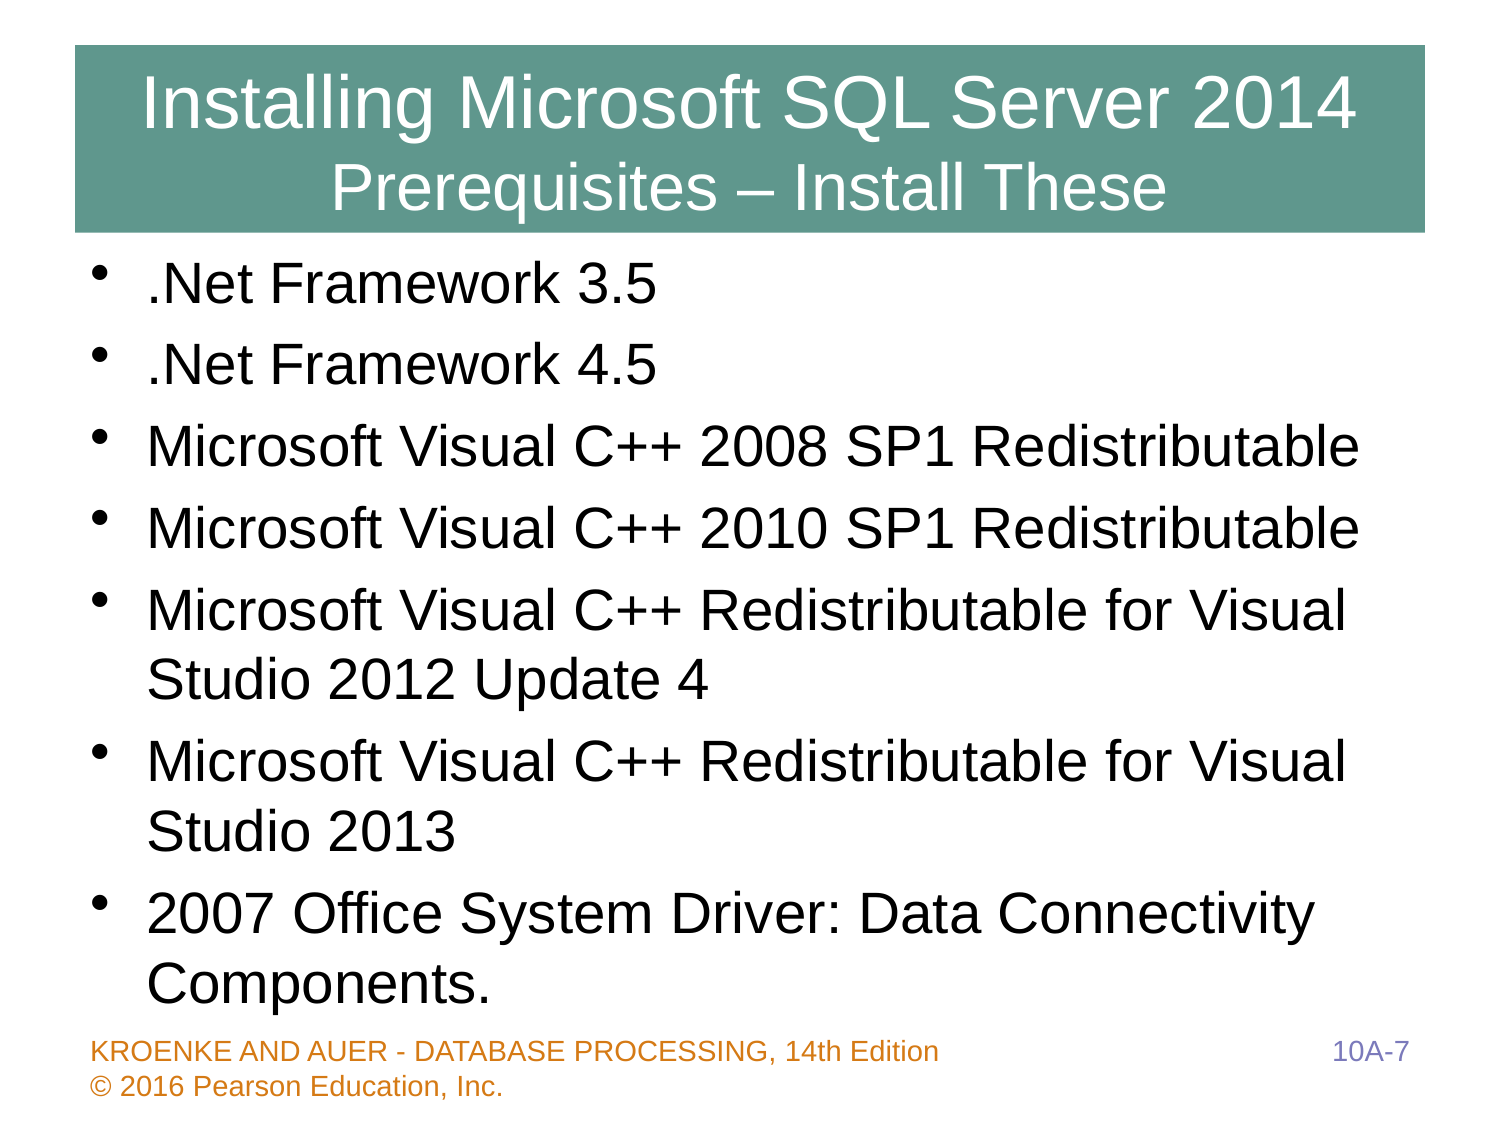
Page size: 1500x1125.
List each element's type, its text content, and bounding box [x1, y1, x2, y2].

slide_number 10A-7 [1074, 1024, 1426, 1103]
list .Net Framework 3.5 .Net Framework 4.5 Microsoft Visual C++ 2008 SP1 Redistributable Microsoft Visual C++ 2010 SP1 Redistributable Microsoft Visual C++ Redistributable for Visual Studio 2012 Update 4 Microsoft Visual C++ Redistributable for Visual Studio 2013 2007 Office System Driver: Data Connectivity Components. [74, 237, 1426, 1006]
title Installing Microsoft SQL Server 2014 Prerequisites – Install These [74, 44, 1426, 233]
footer KROENKE AND AUER - DATABASE PROCESSING, 14th Edition © 2016 Pearson Education, Inc. [74, 1024, 963, 1104]
